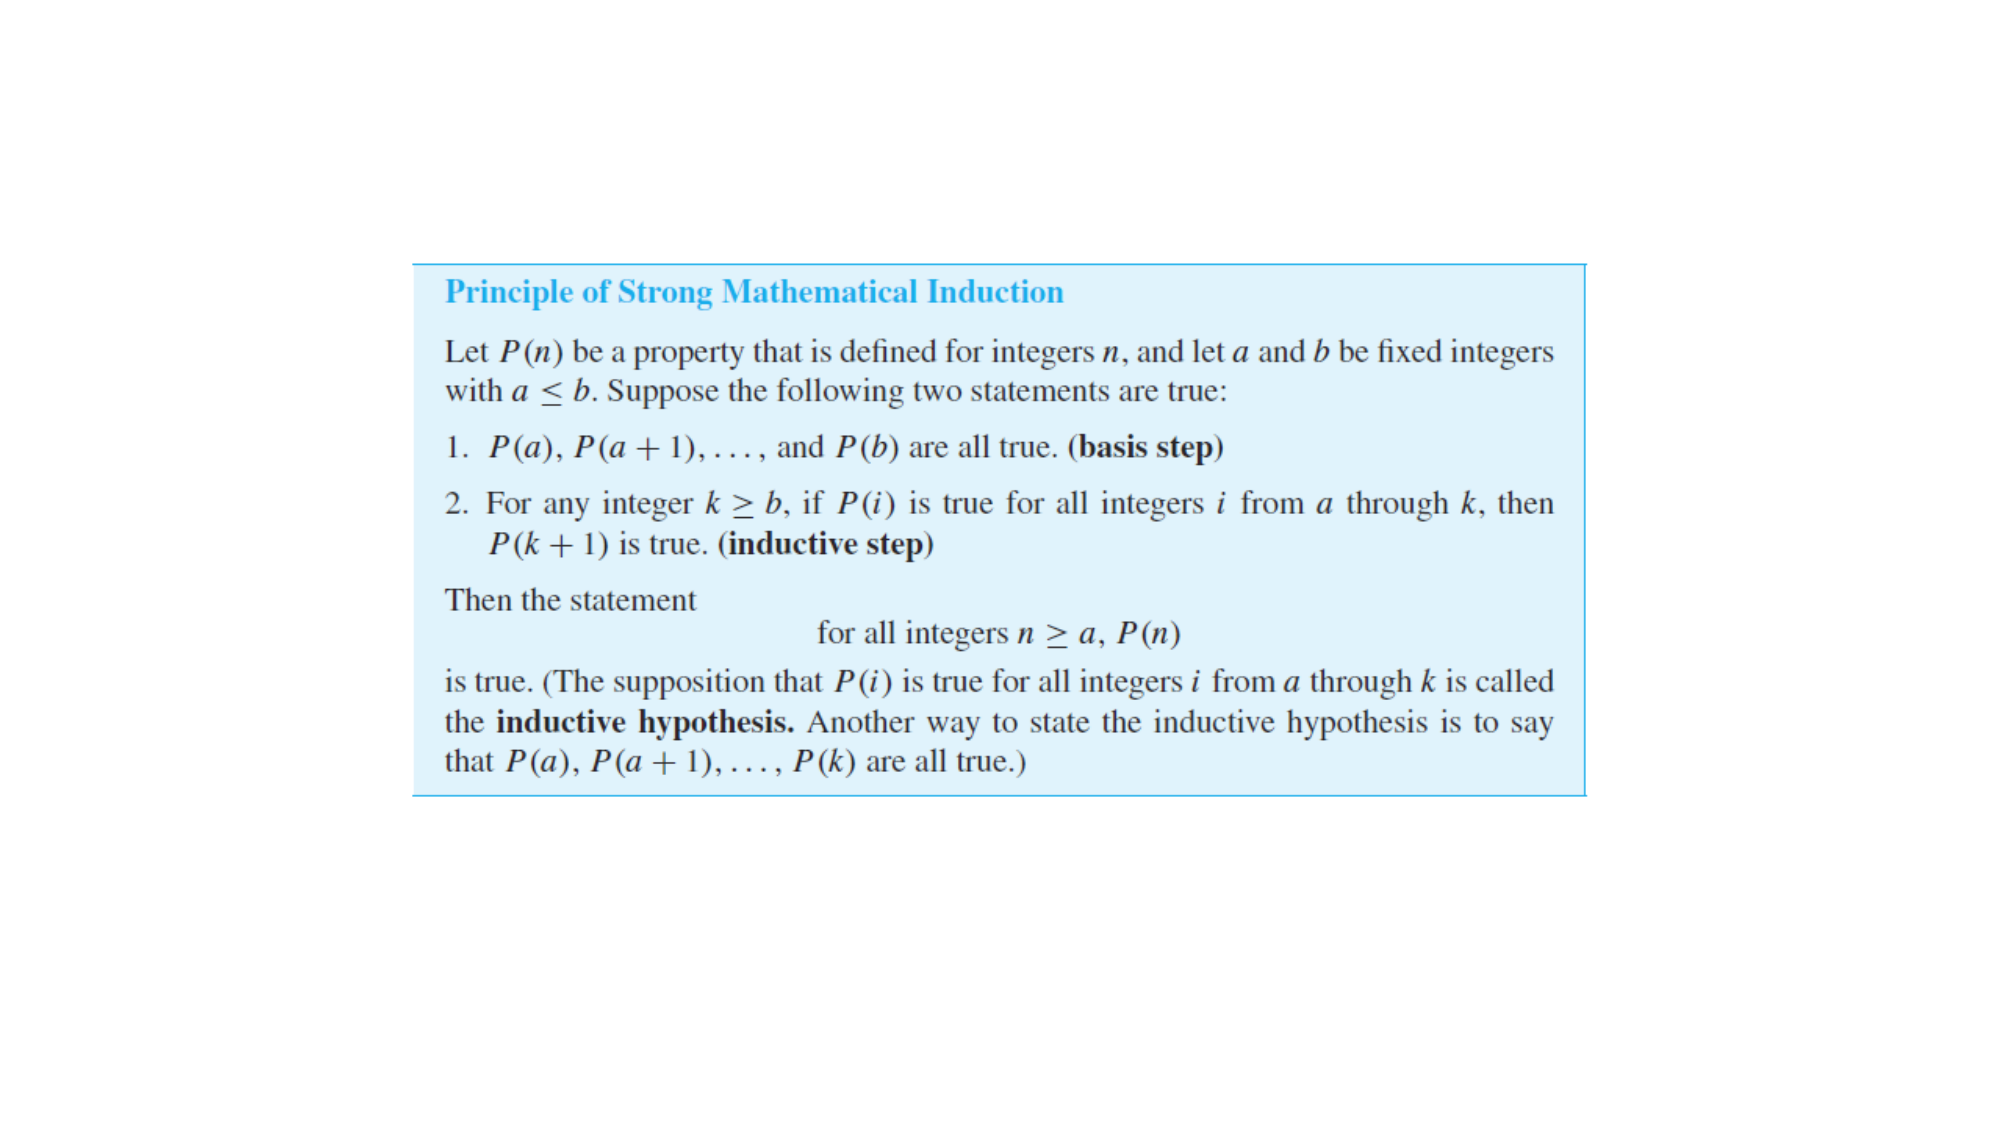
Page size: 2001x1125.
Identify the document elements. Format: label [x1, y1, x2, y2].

list [411, 256, 1589, 800]
